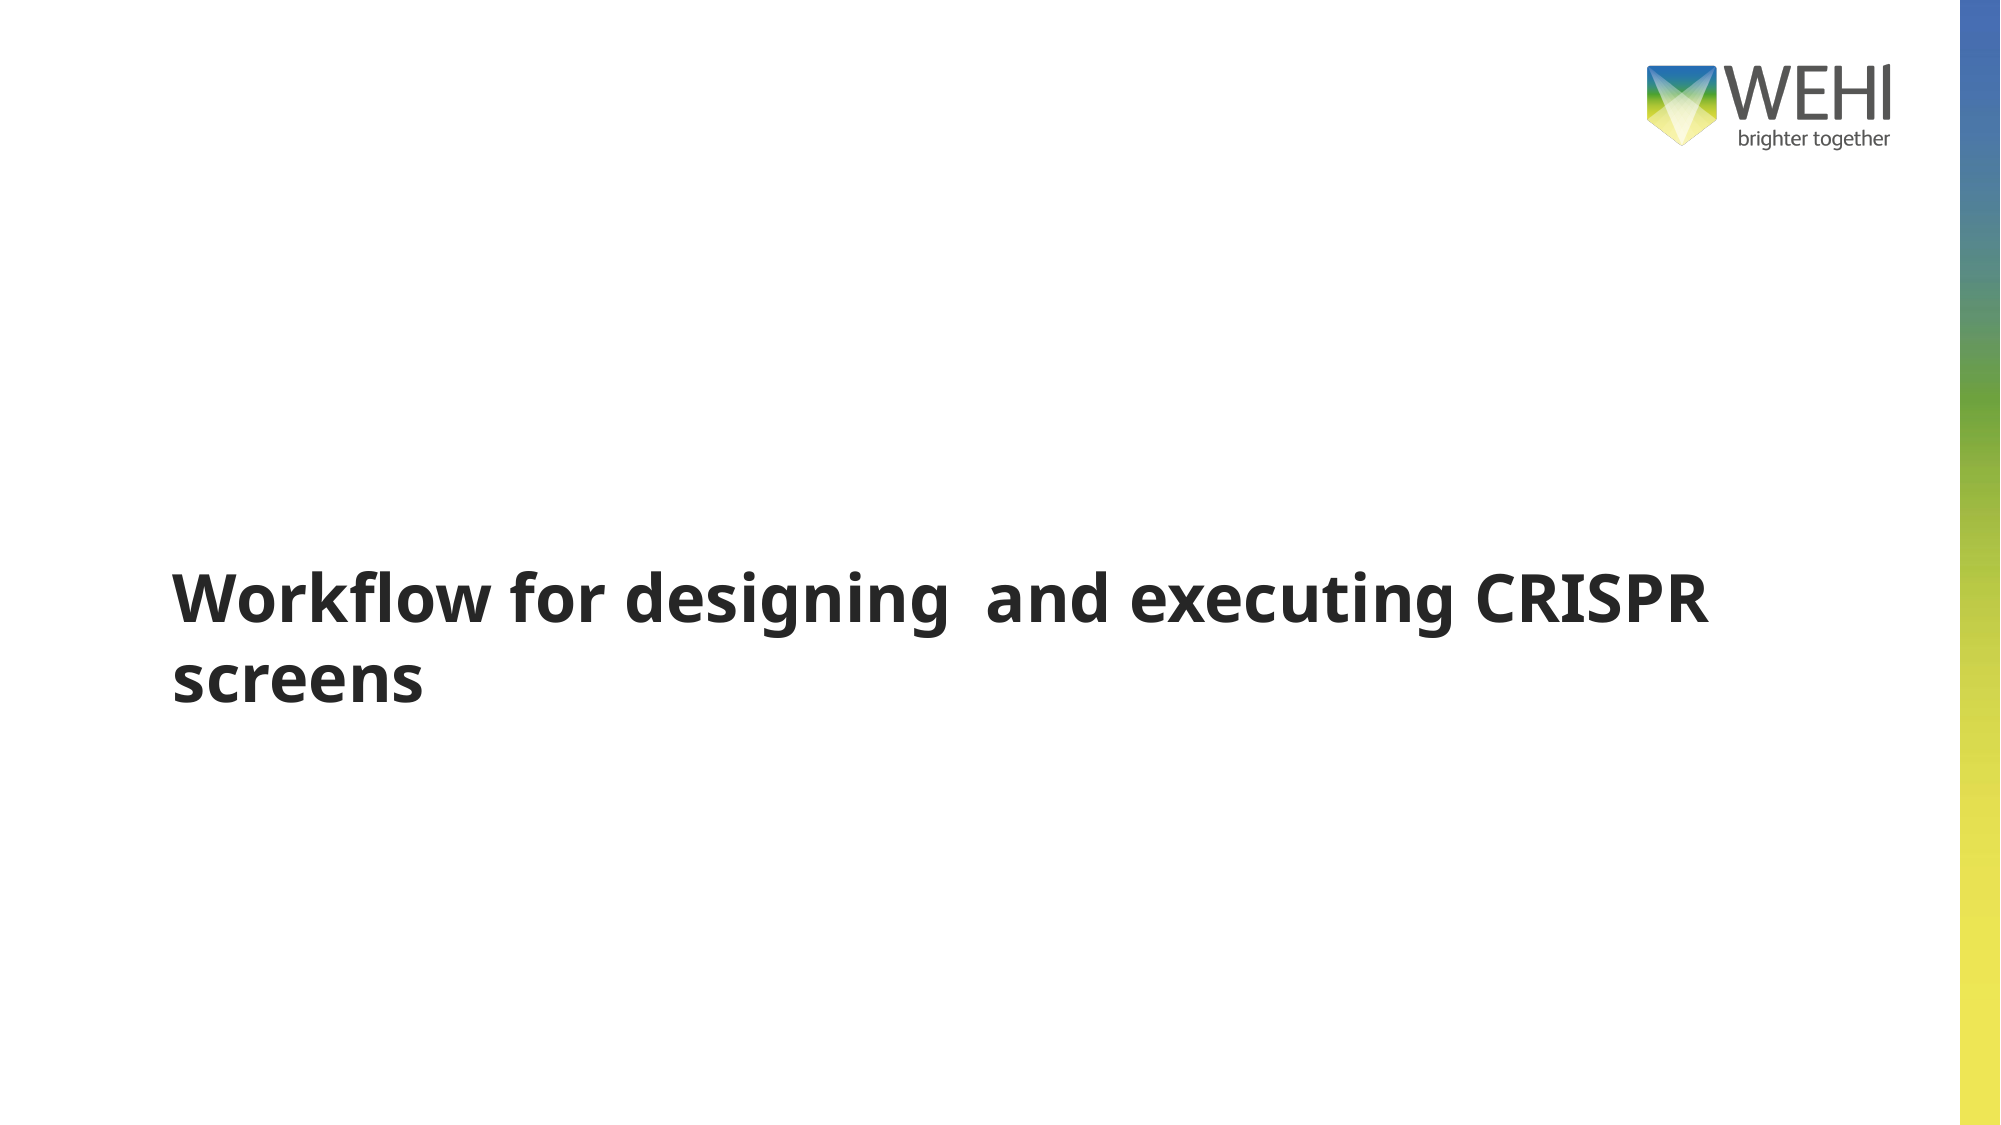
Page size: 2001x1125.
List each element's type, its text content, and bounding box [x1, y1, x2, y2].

list Workflow for designing and executing CRISPR screens [157, 476, 1858, 723]
picture [1641, 61, 1896, 153]
picture [1960, 0, 2000, 1125]
